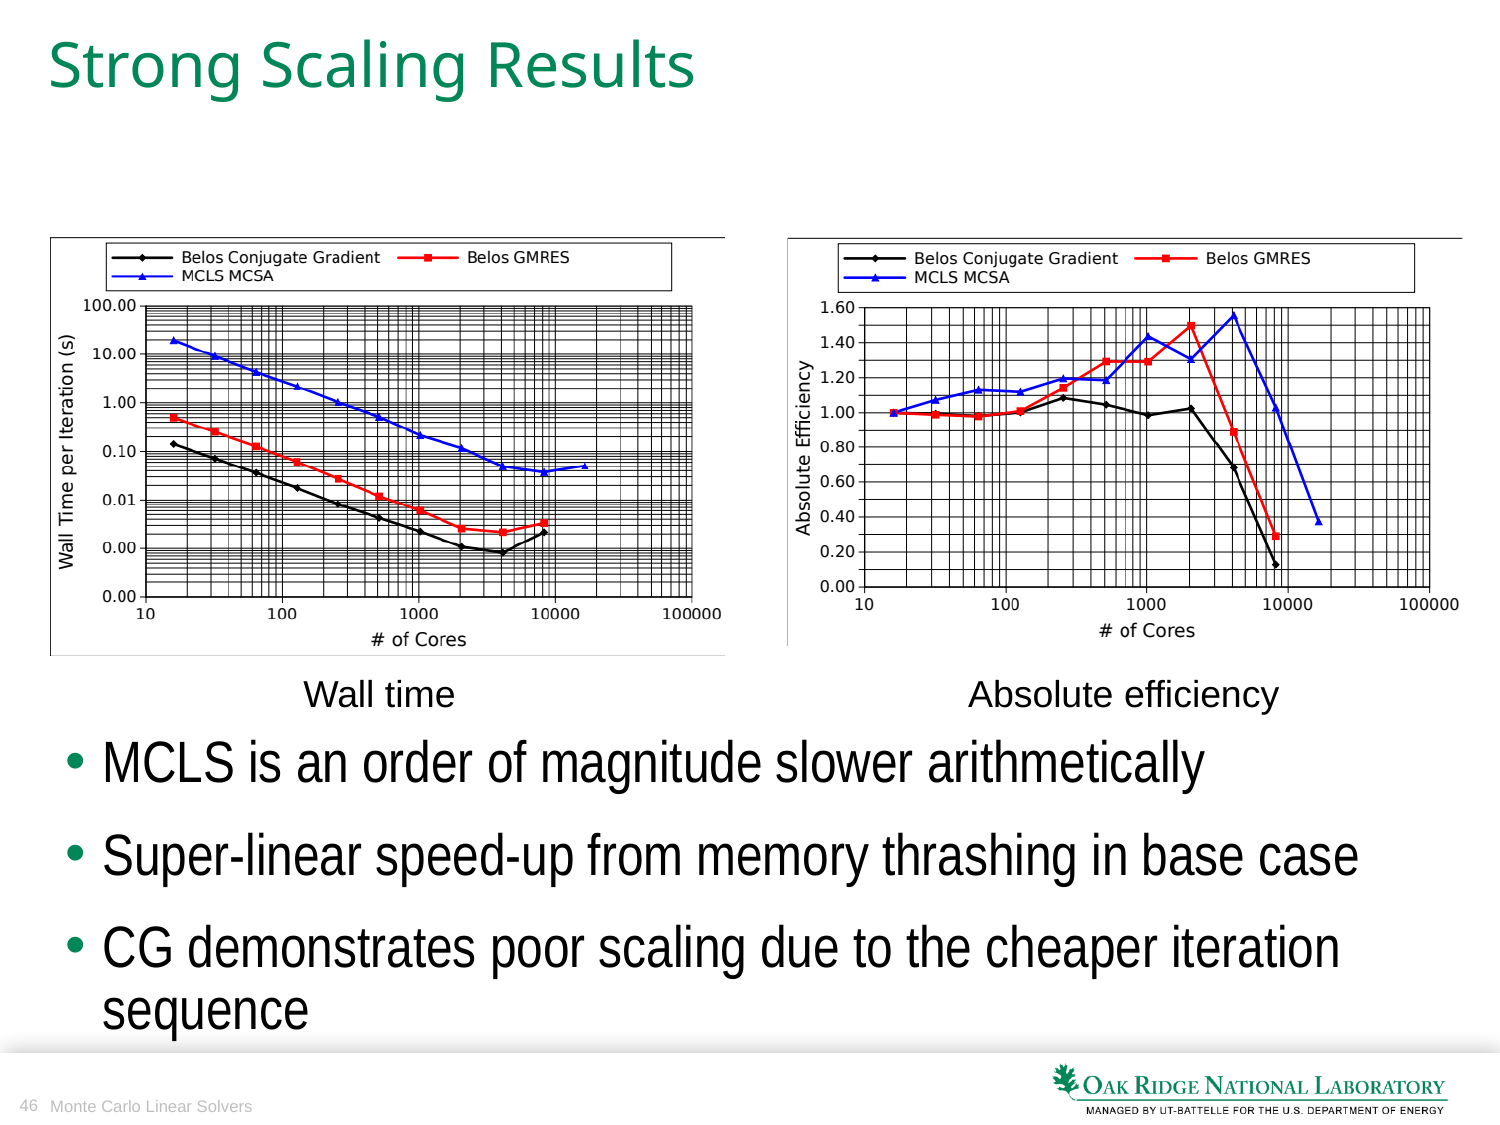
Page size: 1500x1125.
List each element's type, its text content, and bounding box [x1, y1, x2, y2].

list MCLS is an order of magnitude slower arithmetically Super-linear speed-up from memory thrashing in base case CG demonstrates poor scaling due to the cheaper iteration sequence [50, 725, 1400, 1055]
picture [49, 237, 726, 656]
text_box Wall time [288, 665, 471, 723]
title Strong Scaling Results [33, 29, 1384, 109]
text_box Absolute efficiency [953, 662, 1295, 723]
picture [787, 237, 1463, 646]
picture [1052, 1063, 1448, 1114]
